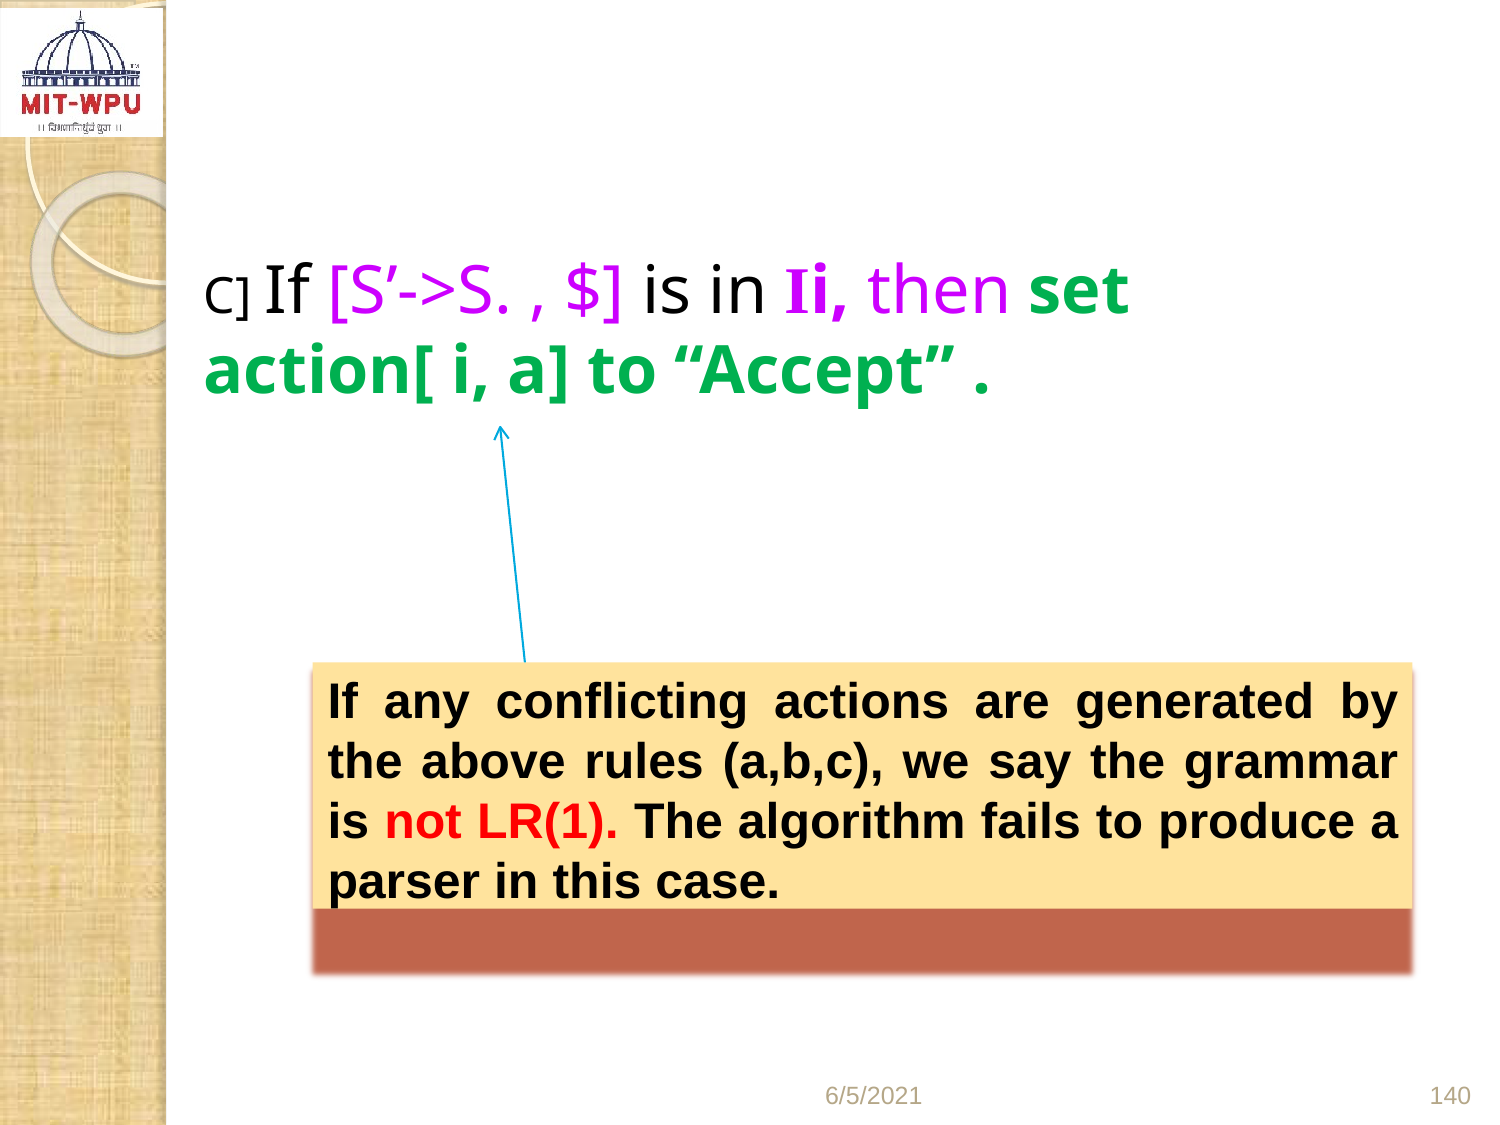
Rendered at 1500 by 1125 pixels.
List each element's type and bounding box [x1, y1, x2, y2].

slide_number [1424, 1074, 1479, 1125]
title [201, 245, 1424, 436]
picture [0, 0, 166, 1125]
text_box [288, 426, 1436, 983]
text_box [822, 1074, 925, 1110]
